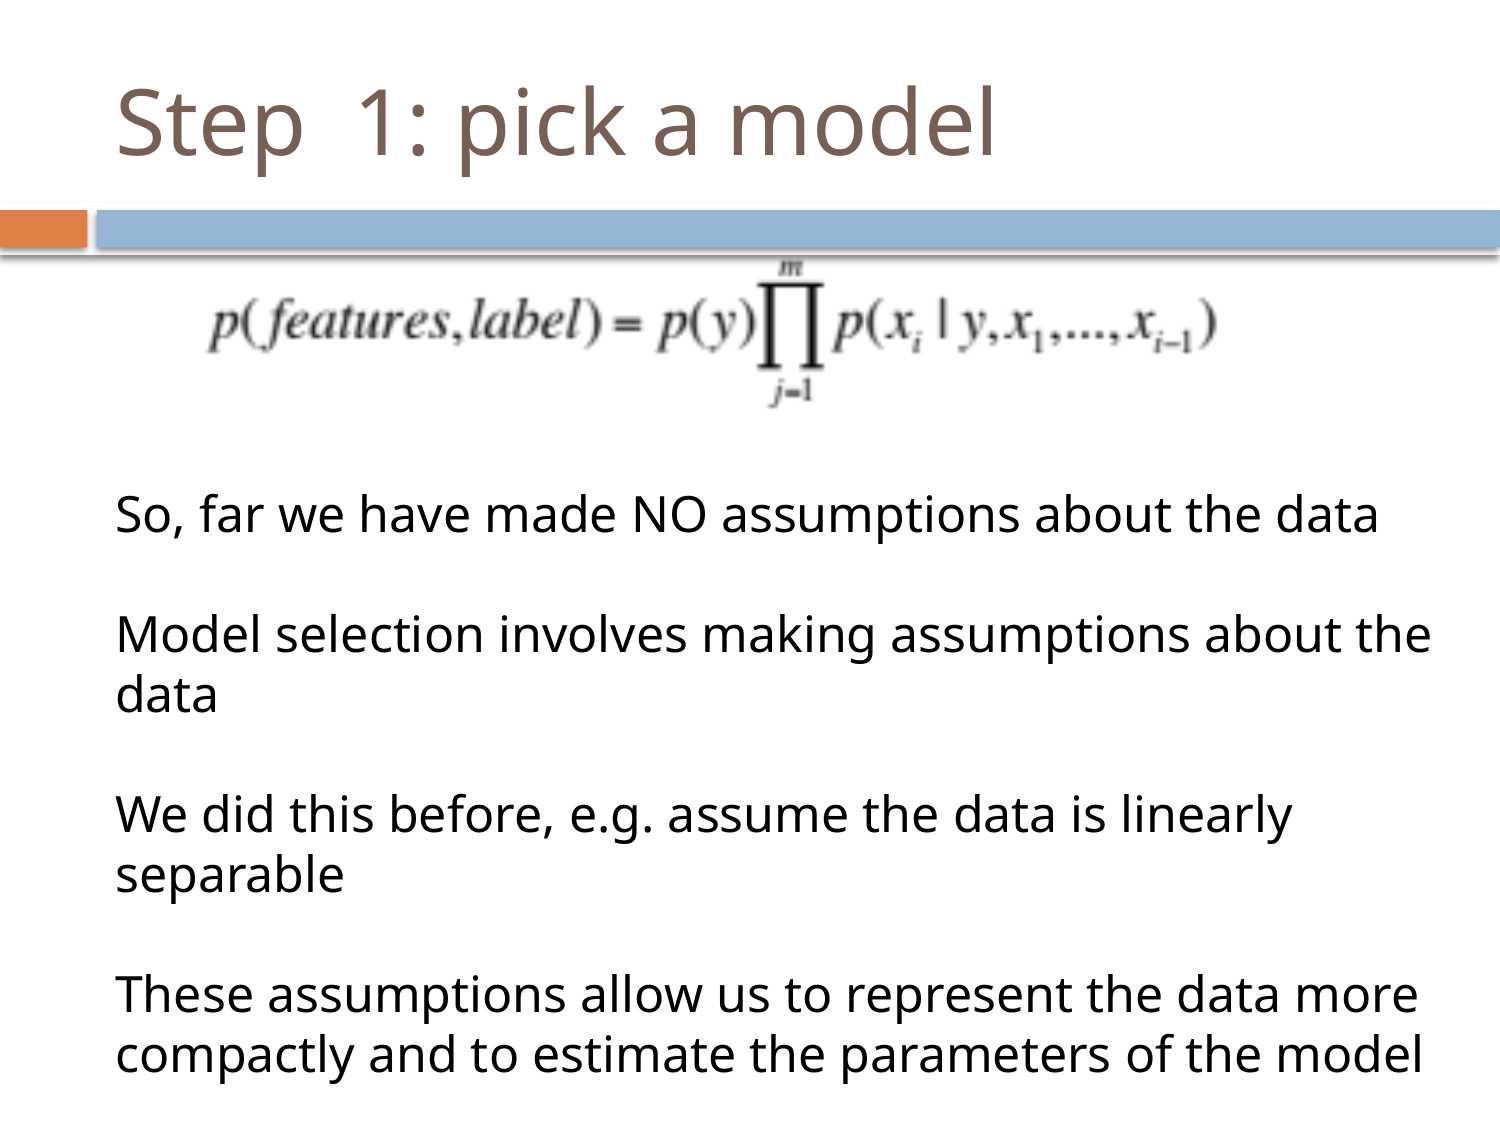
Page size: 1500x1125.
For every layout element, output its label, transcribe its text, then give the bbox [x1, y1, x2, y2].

text_box So, far we have made NO assumptions about the data Model selection involves making assumptions about the data We did this before, e.g. assume the data is linearly separable These assumptions allow us to represent the data more compactly and to estimate the parameters of the model [100, 474, 1463, 1090]
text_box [199, 237, 1225, 417]
title Step 1: pick a model [100, 37, 1438, 200]
